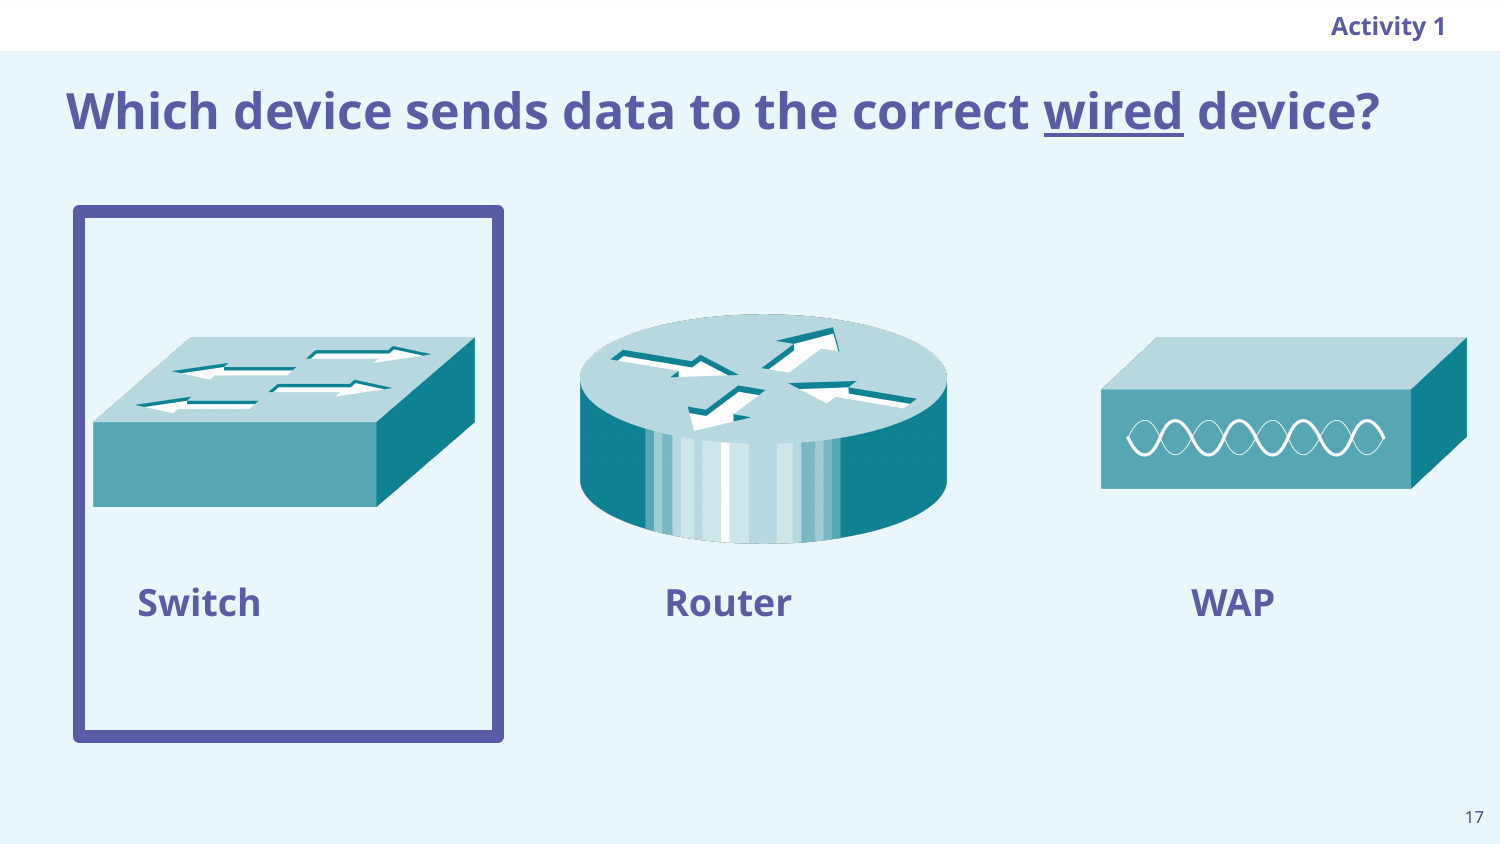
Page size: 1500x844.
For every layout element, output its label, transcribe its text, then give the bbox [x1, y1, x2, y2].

subtitle Activity 1 [862, 0, 1448, 52]
picture [1100, 336, 1468, 490]
picture [93, 336, 475, 507]
text_box Switch [122, 563, 297, 639]
text_box [78, 211, 498, 737]
text_box WAP [1176, 563, 1298, 639]
text_box Router [649, 563, 824, 639]
slide_number ‹#› [1448, 792, 1500, 844]
picture [580, 314, 947, 544]
title Which device sends data to the correct wired device? [51, 52, 1449, 167]
